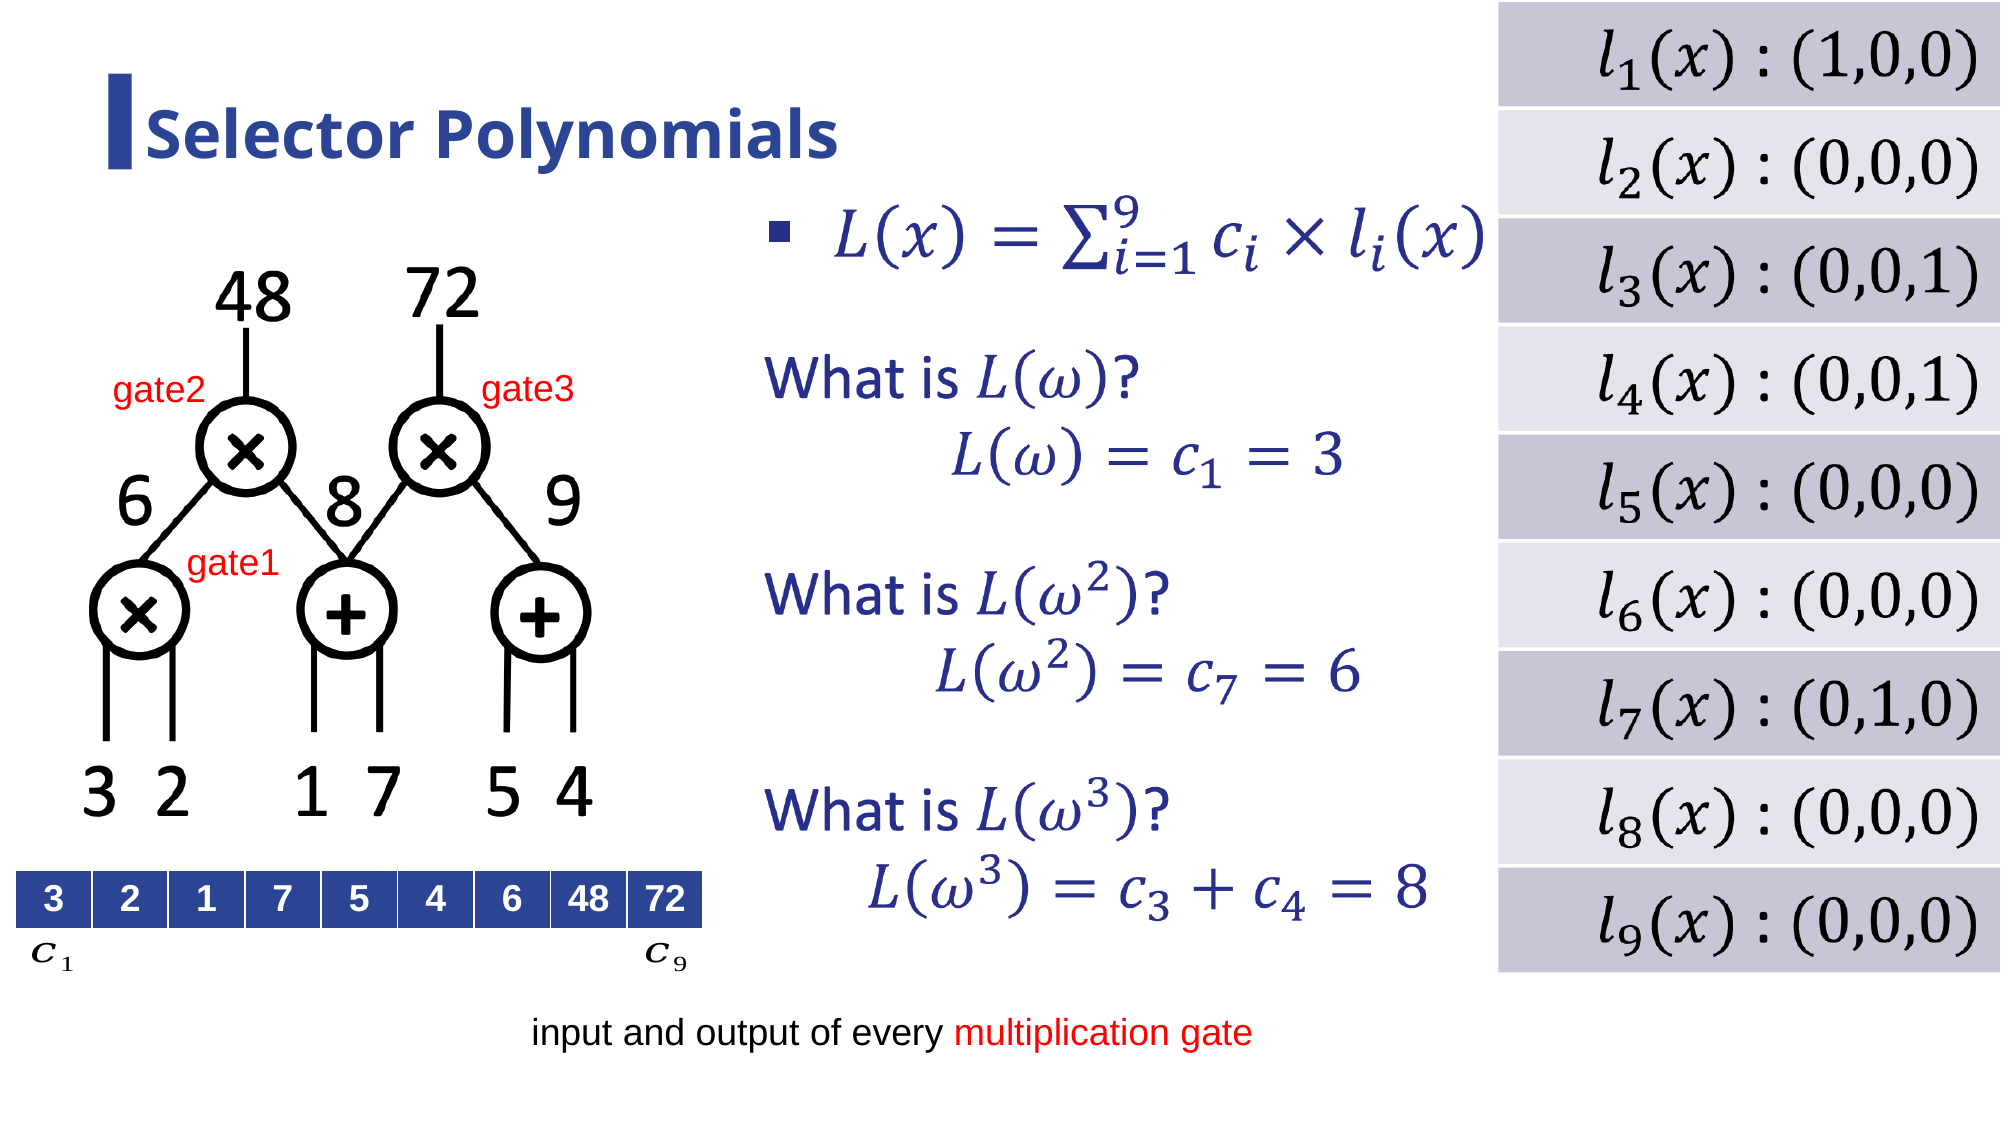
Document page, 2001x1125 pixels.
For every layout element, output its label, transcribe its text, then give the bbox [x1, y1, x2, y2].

picture [744, 0, 2000, 977]
table_header 72 [628, 871, 702, 928]
table_header 2 [93, 871, 167, 928]
table_header 5 [322, 871, 397, 928]
title Selector Polynomials [130, 93, 1383, 182]
table_header 3 [16, 871, 91, 928]
table_header 48 [551, 871, 626, 928]
picture [30, 224, 646, 858]
table_header 6 [475, 871, 550, 928]
table_header 1 [169, 871, 244, 928]
text_box input and output of every multiplication gate [516, 1000, 1518, 1061]
table_header 7 [246, 871, 320, 928]
table_header 4 [398, 871, 473, 928]
